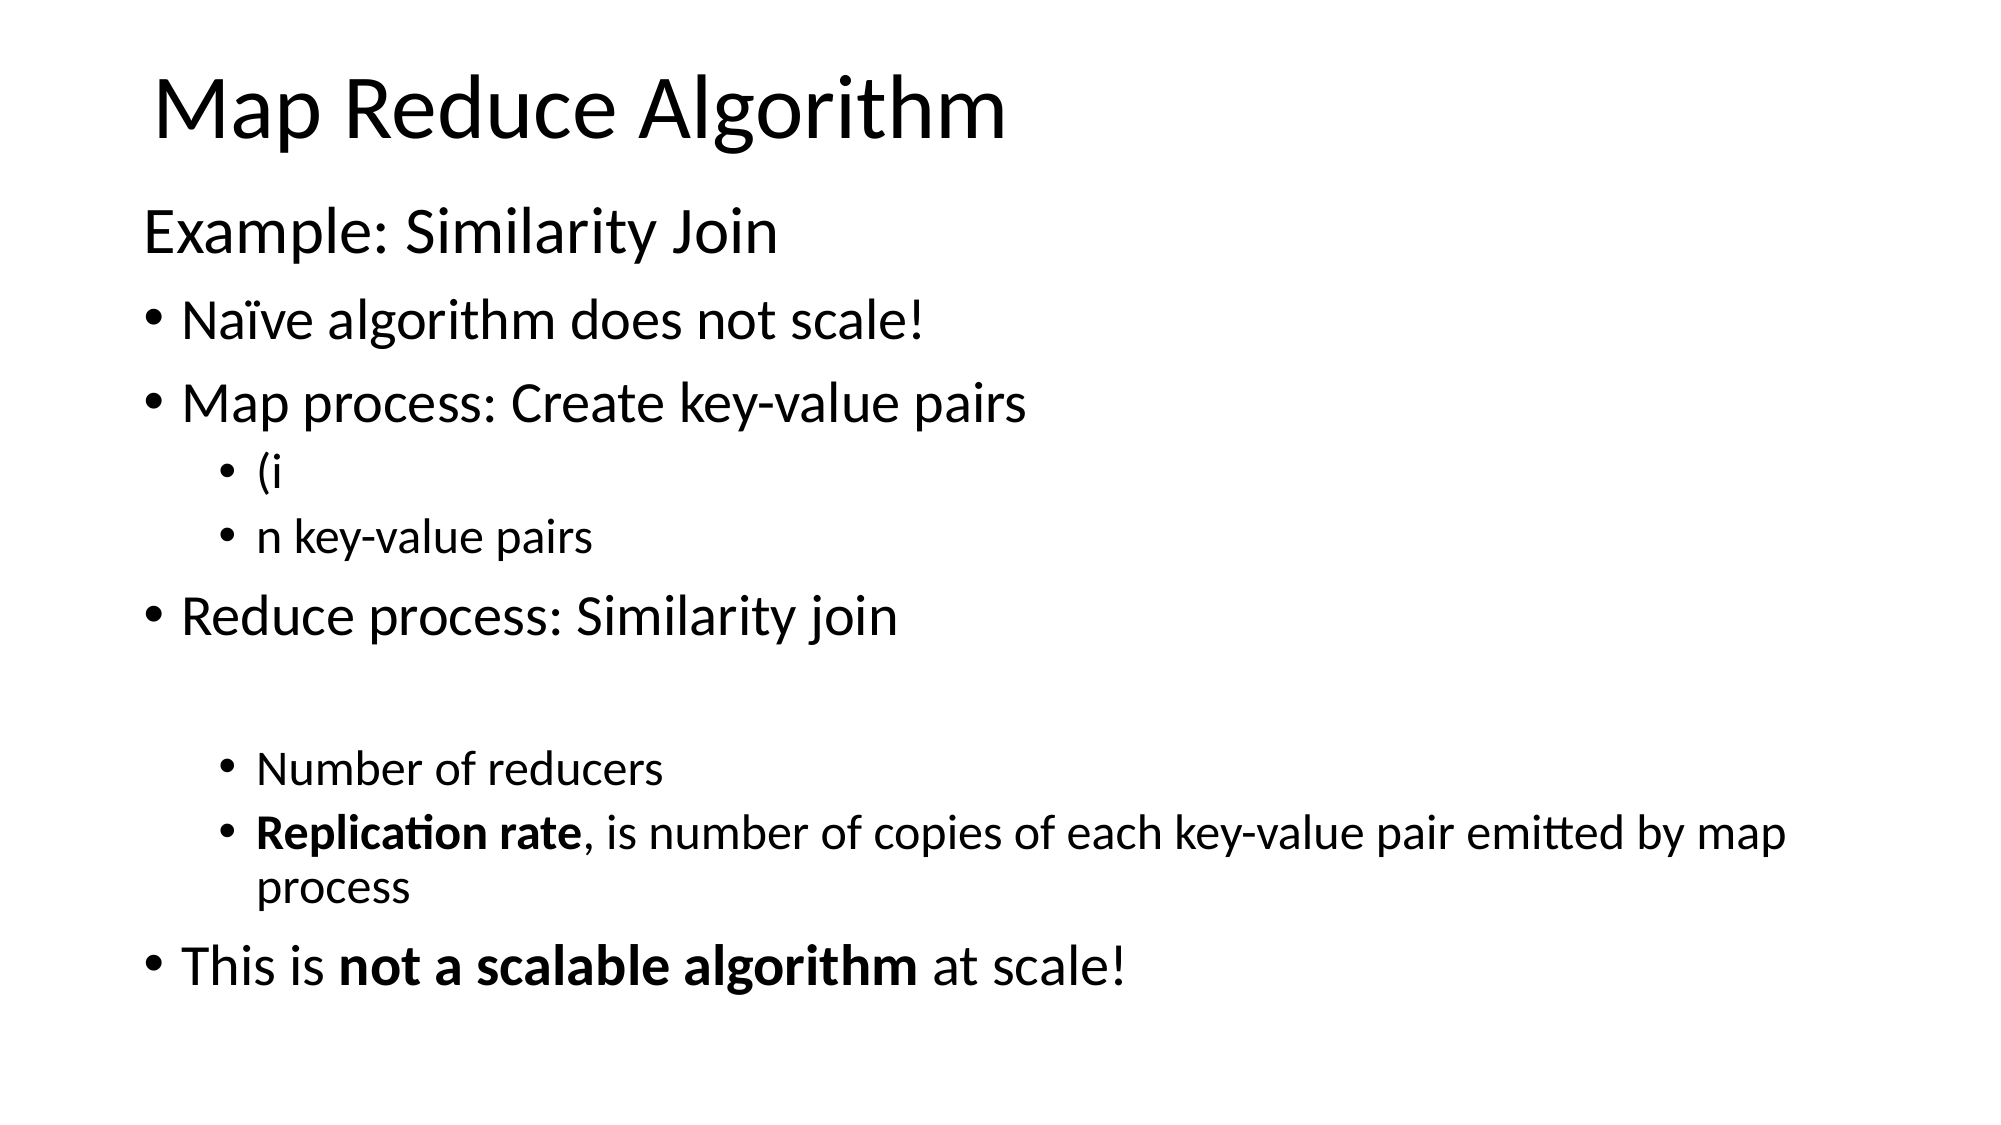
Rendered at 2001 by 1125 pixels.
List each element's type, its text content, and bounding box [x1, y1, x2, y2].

text_box Map Reduce Algorithm [137, 0, 1863, 218]
